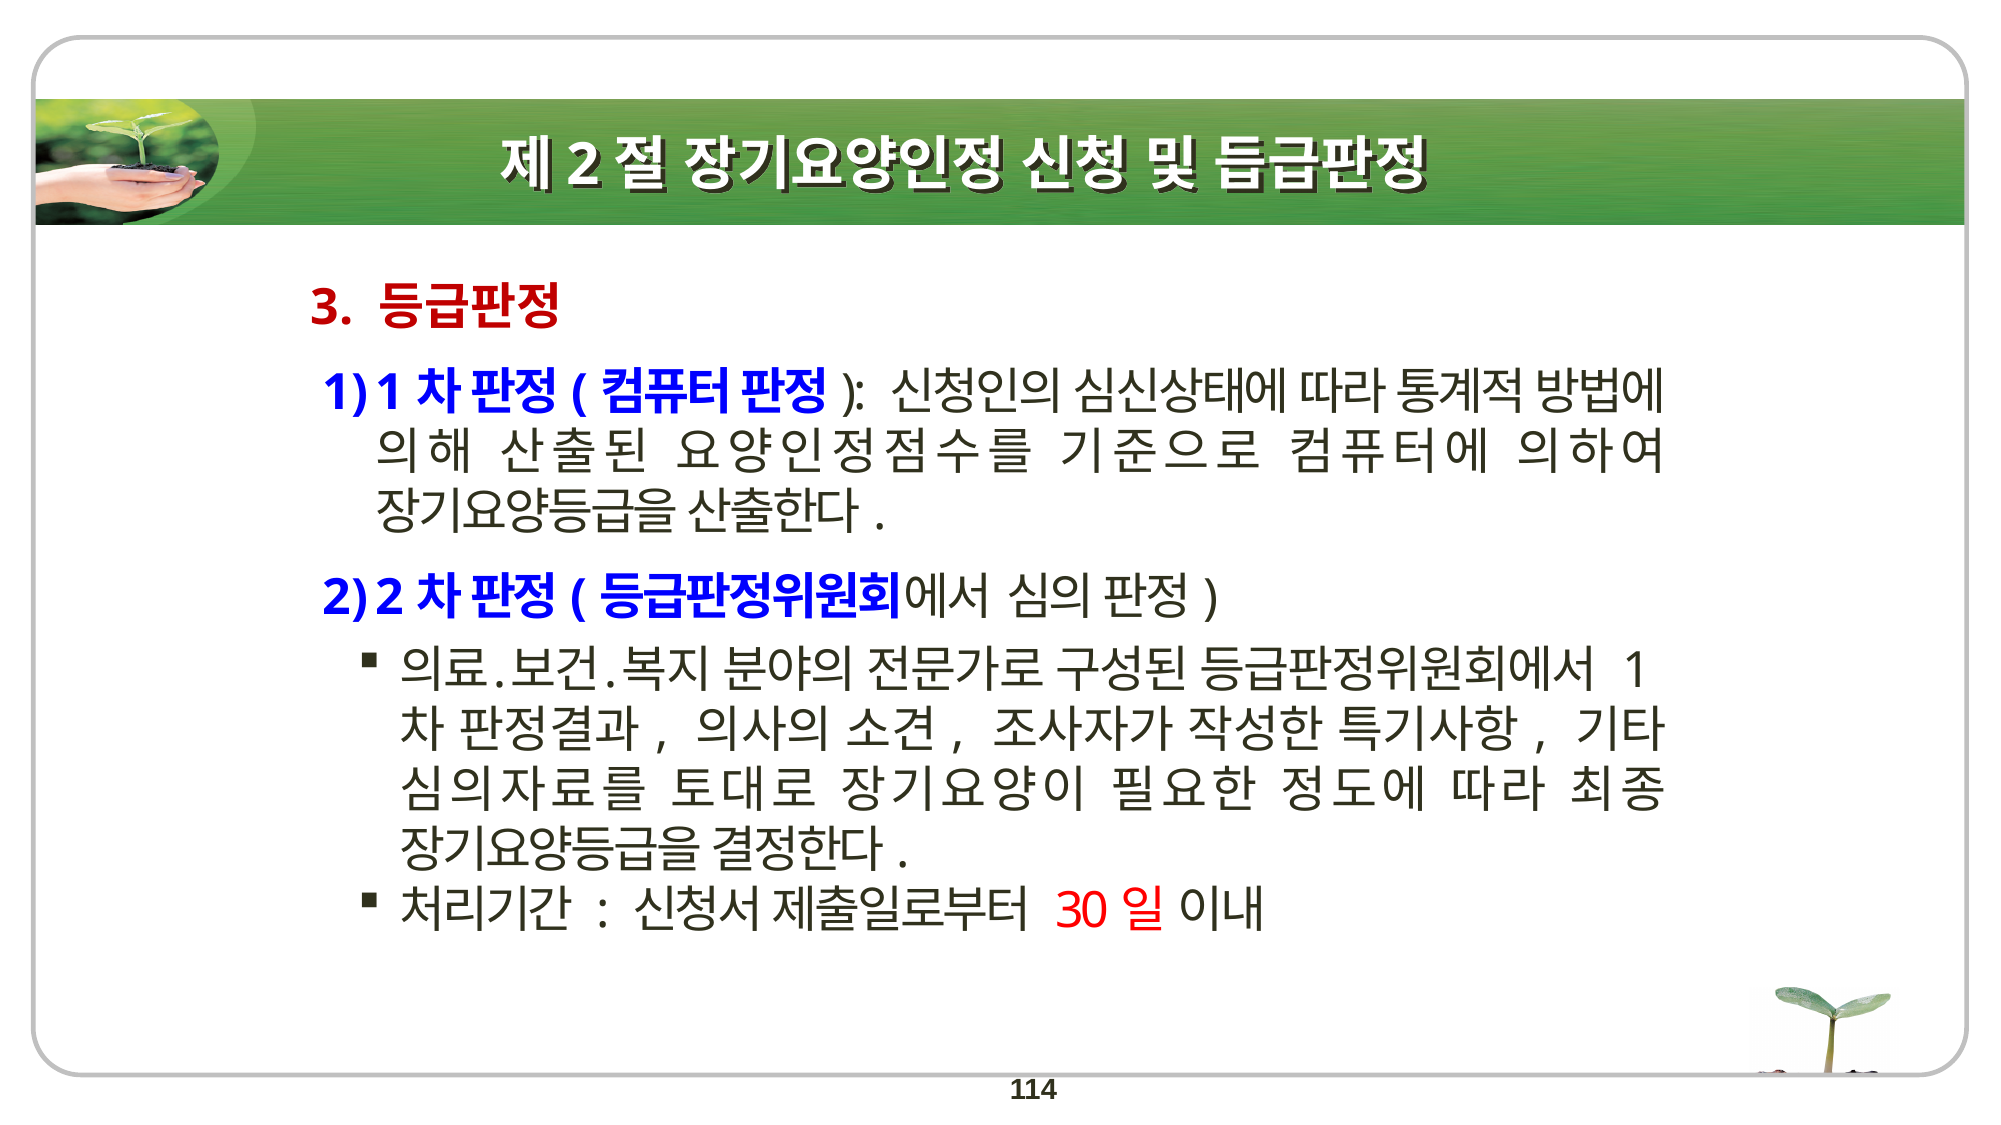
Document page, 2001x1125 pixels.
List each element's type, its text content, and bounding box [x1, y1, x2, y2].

text_box 제2절 장기요양인정 신청 및 듭급판정 [484, 117, 1685, 205]
picture [1749, 987, 1900, 1072]
slide_number 114 [799, 1062, 1267, 1103]
text_box 3. 등급판정 1차 판정(컴퓨터 판정): 신청인의 심신상태에 따라 통계적 방법에 의해 산출된 요양인정점수를 기준으로 컴퓨터에 의하여 장기요양등급을 산출한다. 2차 판정(등급판정위원회에서 심의 판정) 의료․보건․복지 분야의 전문가로 구성된 등급판정위원회에서 1차 판정결과, 의사의 소견, 조사자가 작성한 특기사항, 기타 심의자료를 토대로 장기요양이 필요한 정도에 따라 최종 장기요양등급을 결정한다. 처리기간 : 신청서 제출일로부터 30일 이내 [295, 267, 1678, 945]
picture [36, 99, 1964, 225]
